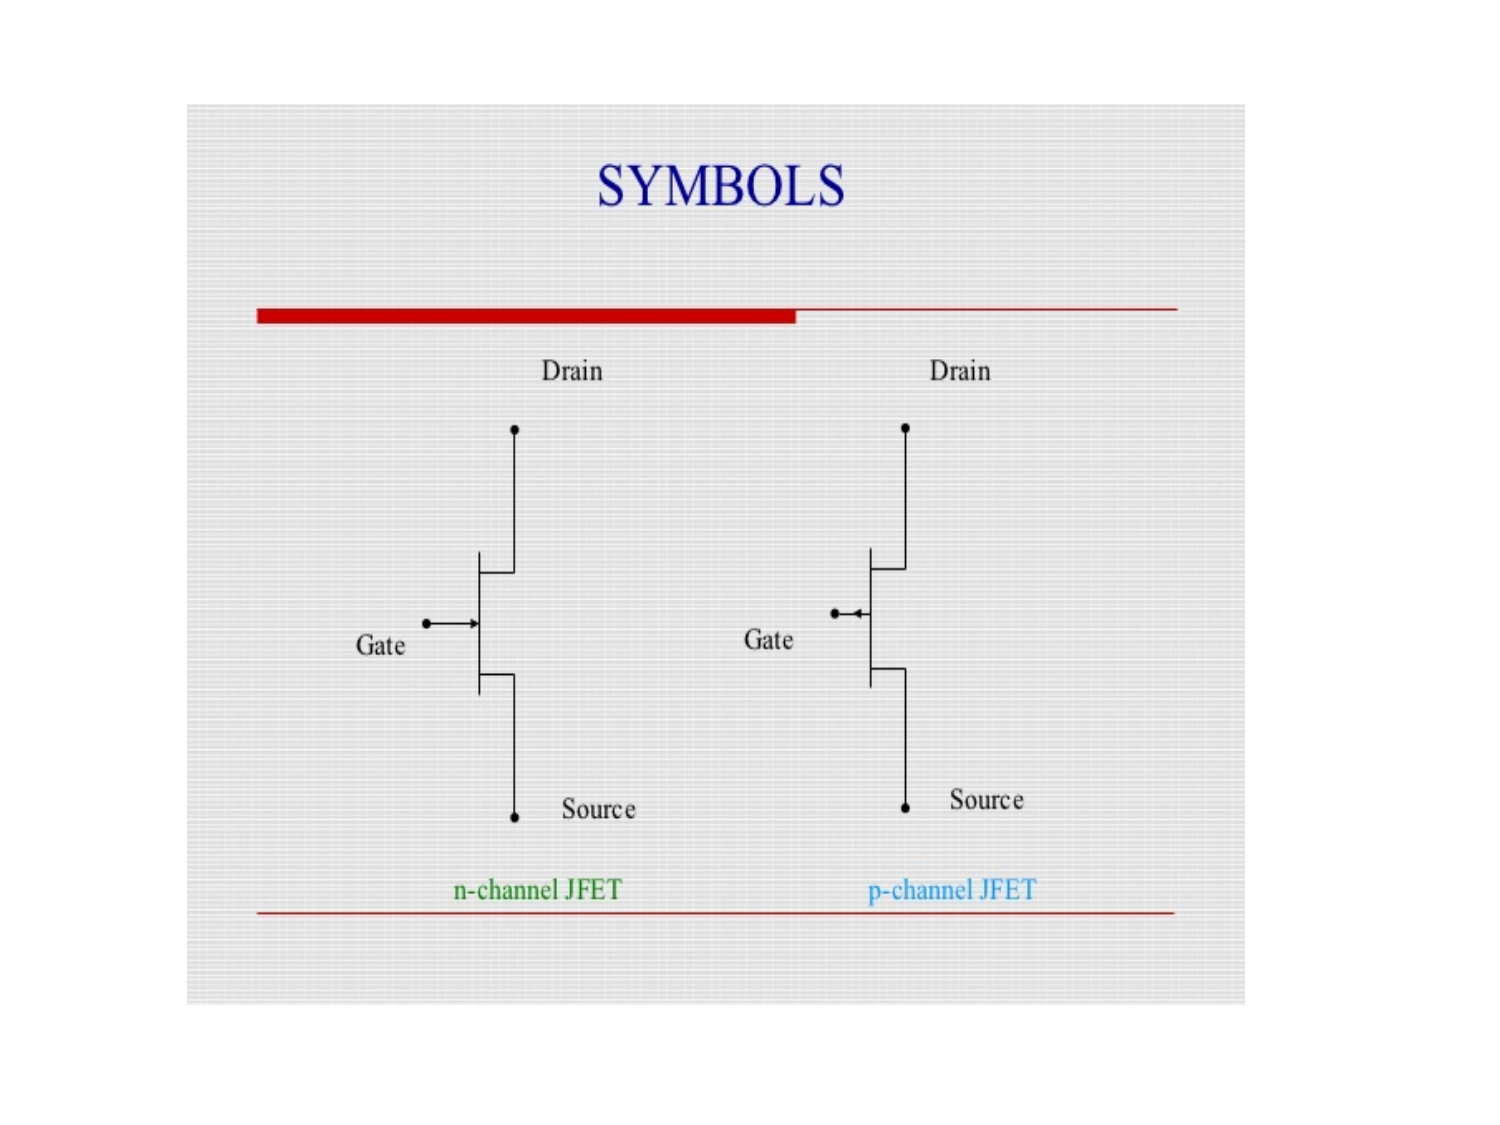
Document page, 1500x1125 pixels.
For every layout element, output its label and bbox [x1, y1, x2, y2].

list [187, 104, 1245, 1006]
